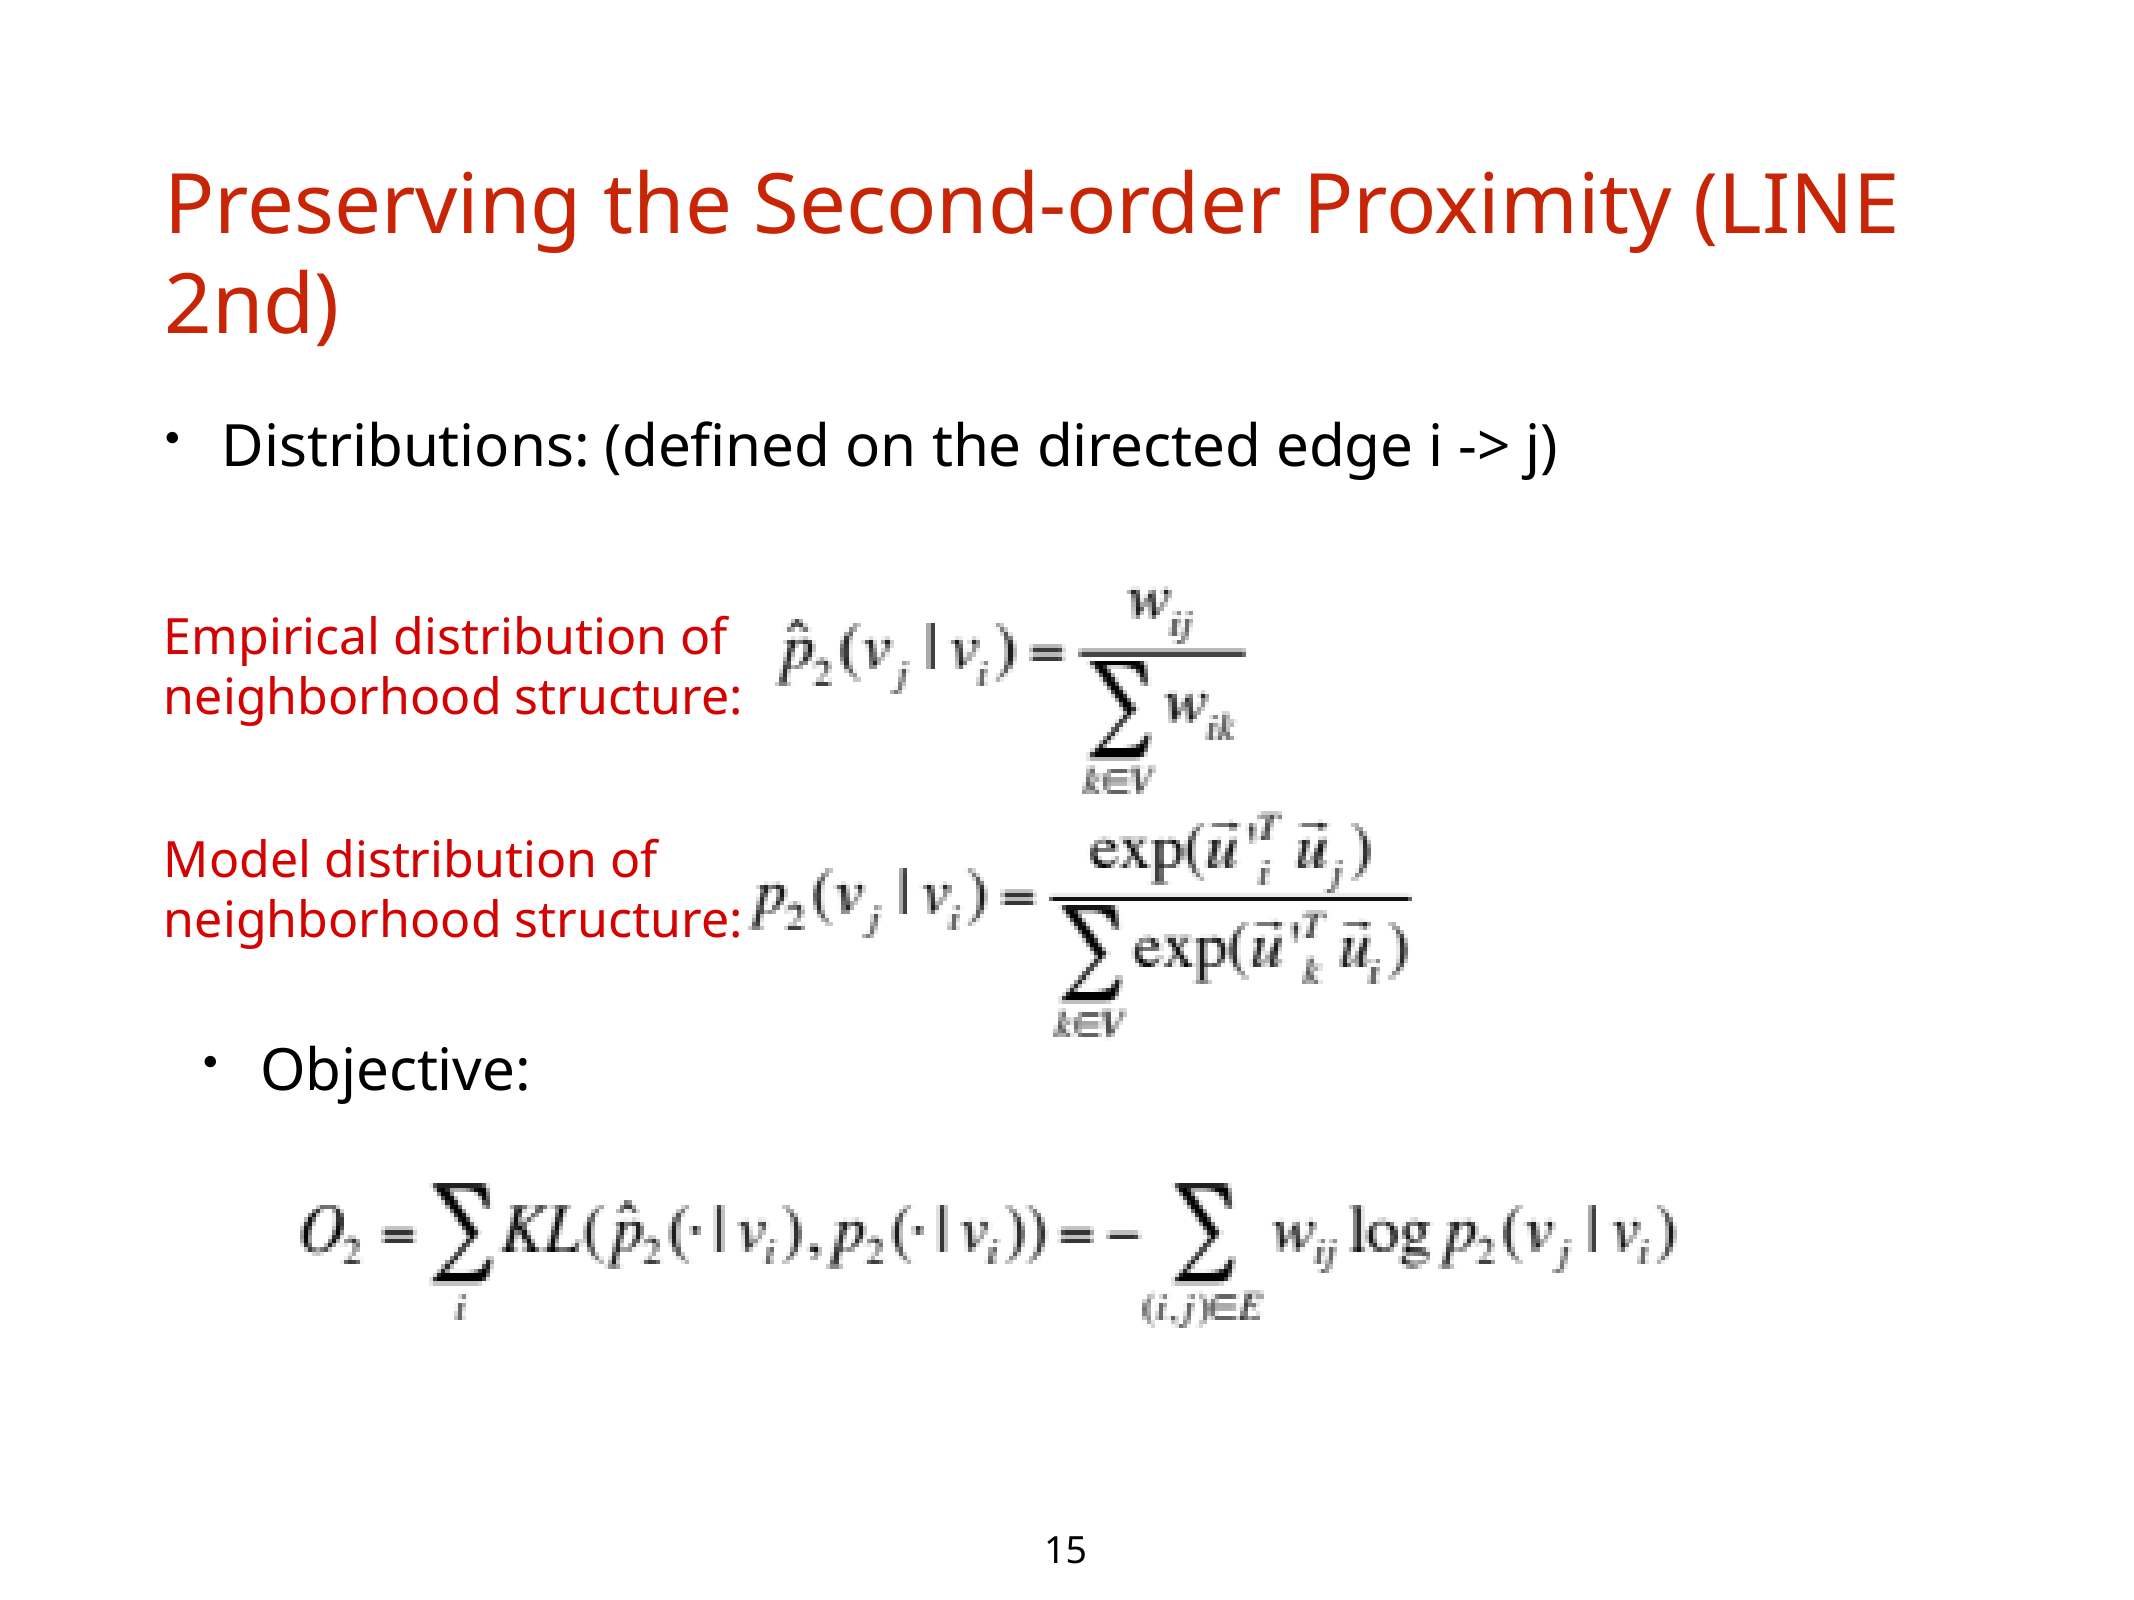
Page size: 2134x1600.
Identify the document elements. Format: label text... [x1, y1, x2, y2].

text_box Empirical distribution of neighborhood structure: [155, 596, 762, 734]
title Preserving the Second-order Proximity (LINE 2nd) [155, 72, 2029, 428]
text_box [291, 1170, 1682, 1338]
text_box Distributions: (defined on the directed edge i -> j) [156, 399, 1567, 487]
text_box Objective: [194, 1023, 539, 1111]
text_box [767, 557, 1251, 791]
slide_number 15 [1034, 1517, 1097, 1581]
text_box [740, 798, 1418, 1046]
text_box Model distribution of neighborhood structure: [155, 818, 735, 956]
